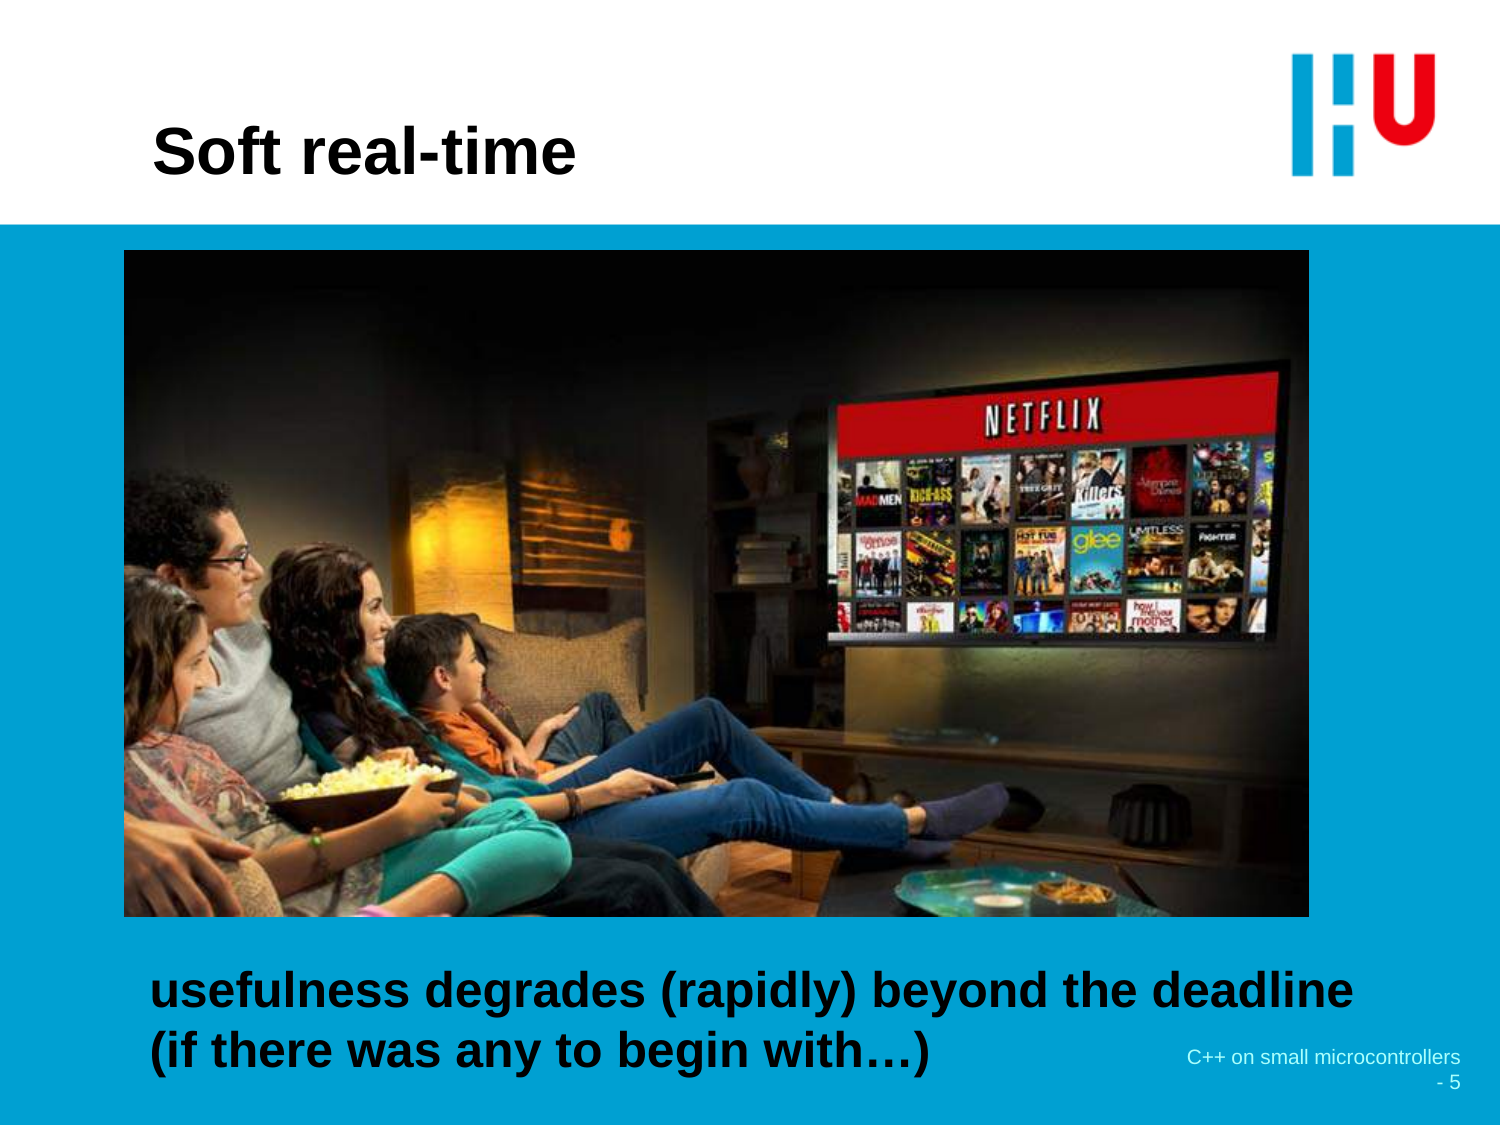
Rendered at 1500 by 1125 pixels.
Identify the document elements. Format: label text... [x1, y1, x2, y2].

title Soft real-time [137, 99, 1270, 196]
picture [125, 251, 1308, 916]
slide_number C++ on small microcontrollers - 5 [1163, 1030, 1476, 1106]
picture [0, 0, 1500, 224]
text_box usefulness degrades (rapidly) beyond the deadline (if there was any to begin with…) [134, 950, 1371, 1086]
